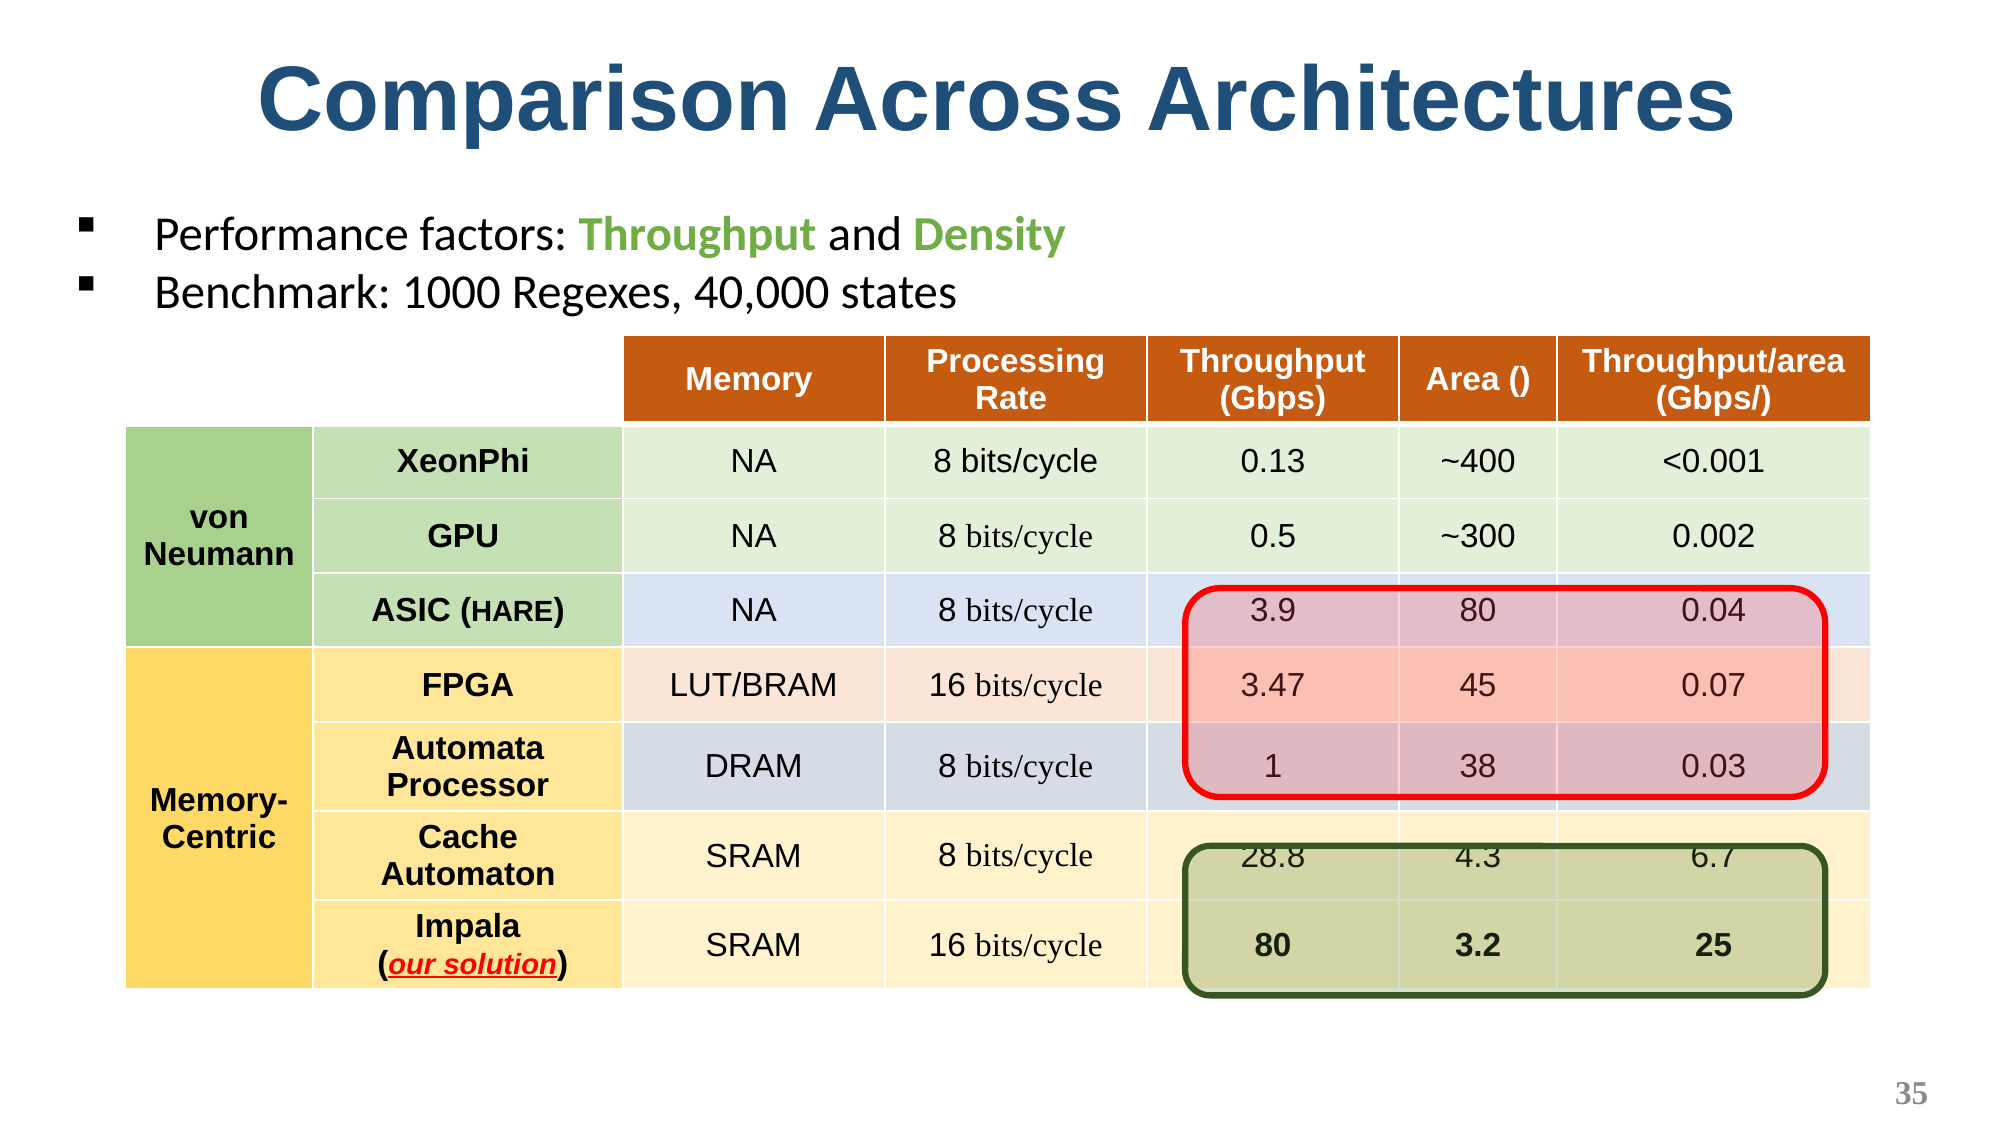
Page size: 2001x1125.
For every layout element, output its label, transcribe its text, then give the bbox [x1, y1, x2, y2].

title Comparison Across Architectures [75, 31, 1921, 170]
slide_number 35 [1493, 1061, 1944, 1122]
text_box [1184, 844, 1827, 997]
text_box Performance factors: Throughput and Density Benchmark: 1000 Regexes, 40,000 states [53, 192, 1416, 328]
text_box [1184, 587, 1827, 799]
